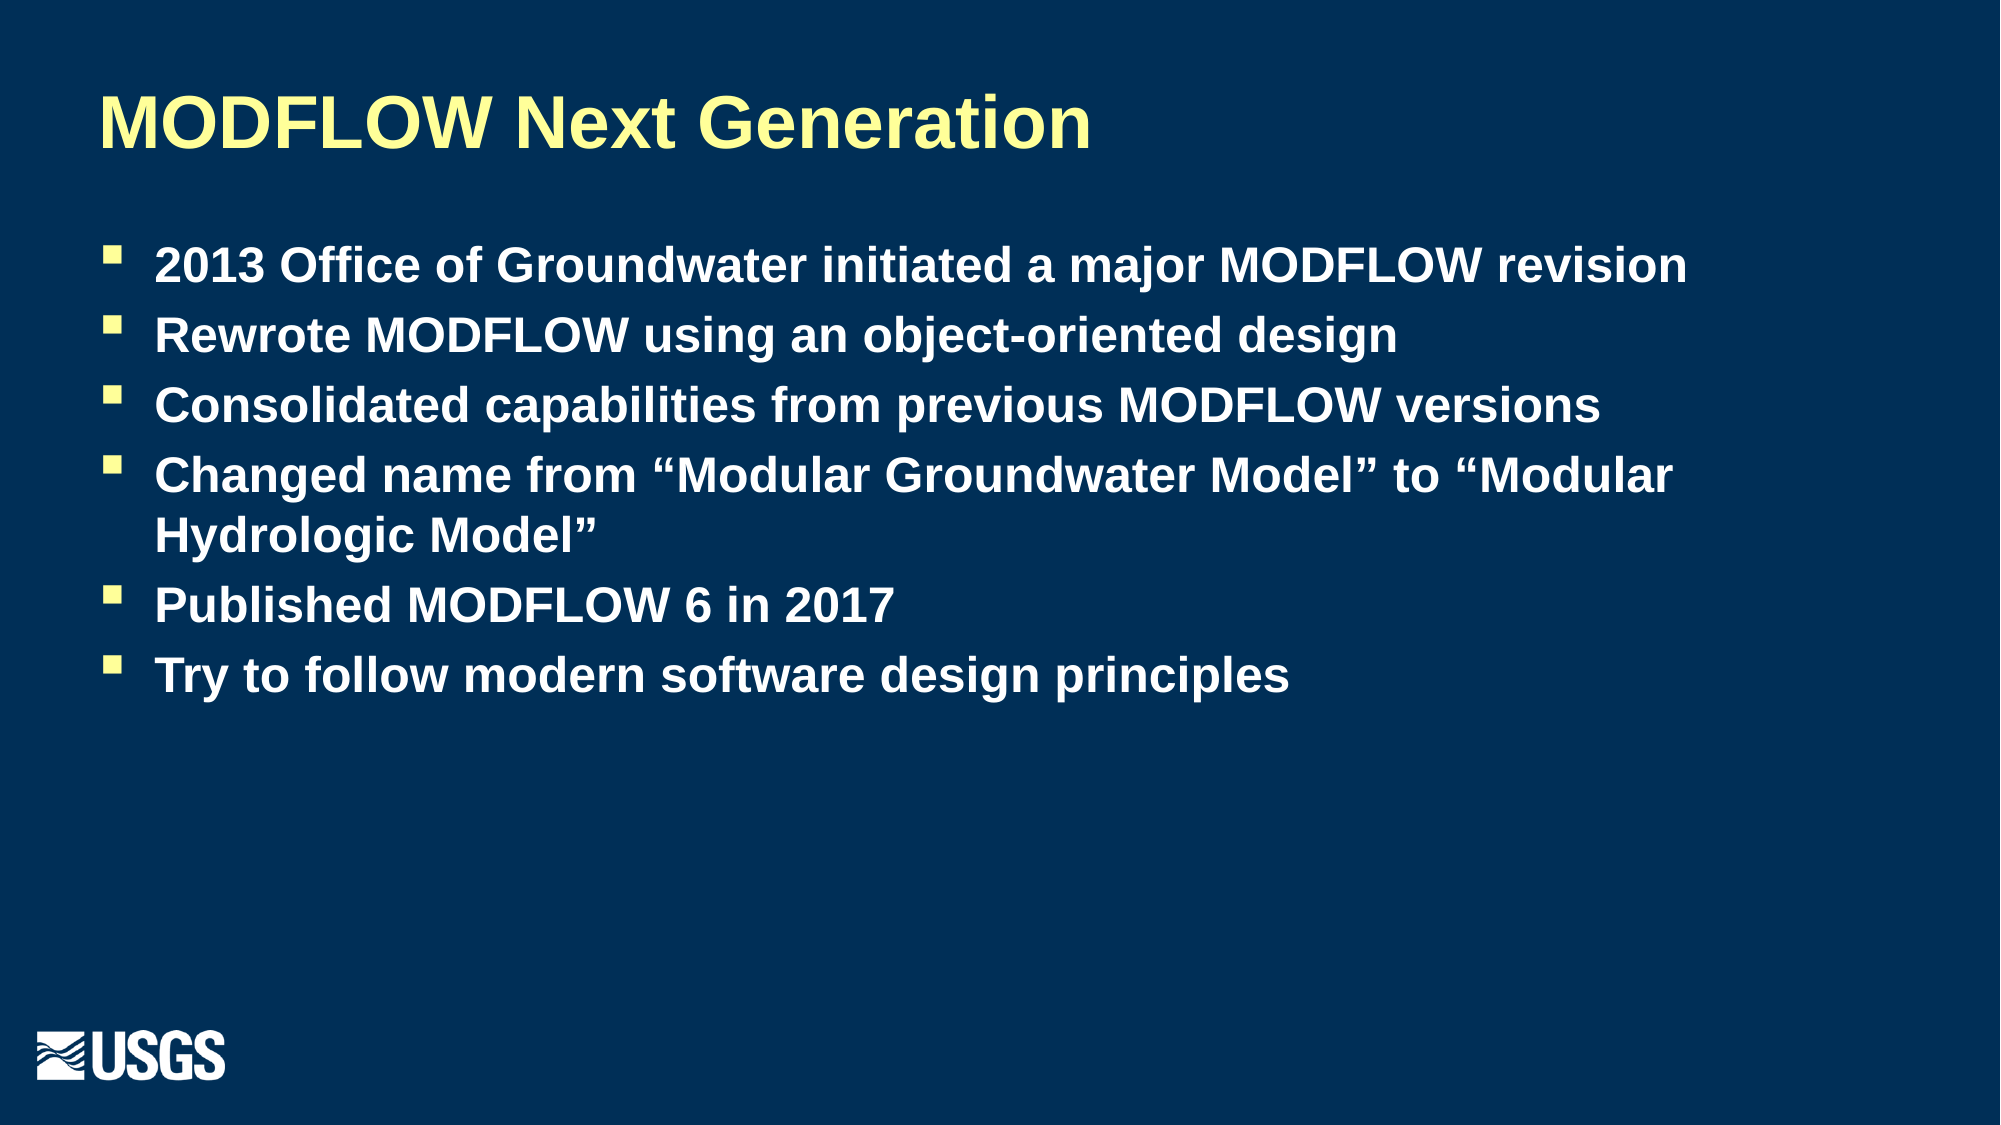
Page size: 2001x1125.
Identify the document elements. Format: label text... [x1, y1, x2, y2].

title MODFLOW Next Generation [83, 24, 1900, 213]
list 2013 Office of Groundwater initiated a major MODFLOW revision Rewrote MODFLOW using an object-oriented design Consolidated capabilities from previous MODFLOW versions Changed name from “Modular Groundwater Model” to “Modular Hydrologic Model” Published MODFLOW 6 in 2017 Try to follow modern software design principles [83, 224, 1900, 963]
